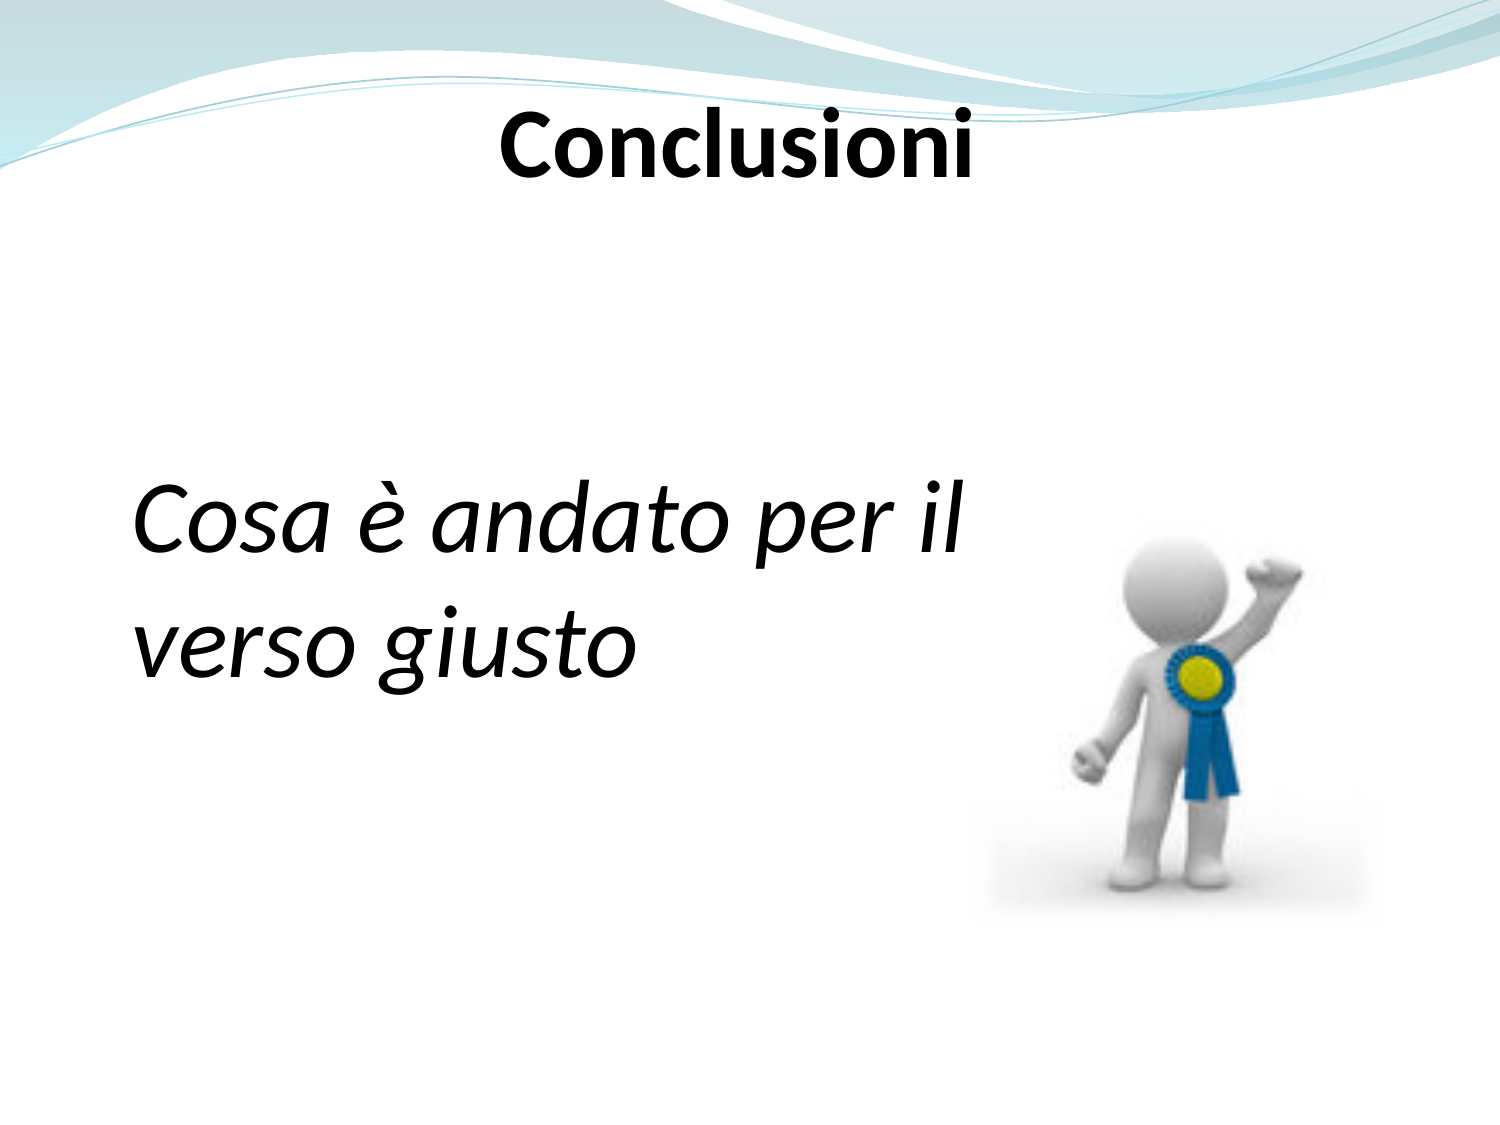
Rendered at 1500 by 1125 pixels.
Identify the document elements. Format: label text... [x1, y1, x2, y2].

picture [972, 515, 1383, 926]
text_box Conclusioni [105, 70, 1372, 250]
text_box [58, 410, 1442, 950]
text_box Cosa è andato per il verso giusto [117, 316, 1055, 706]
